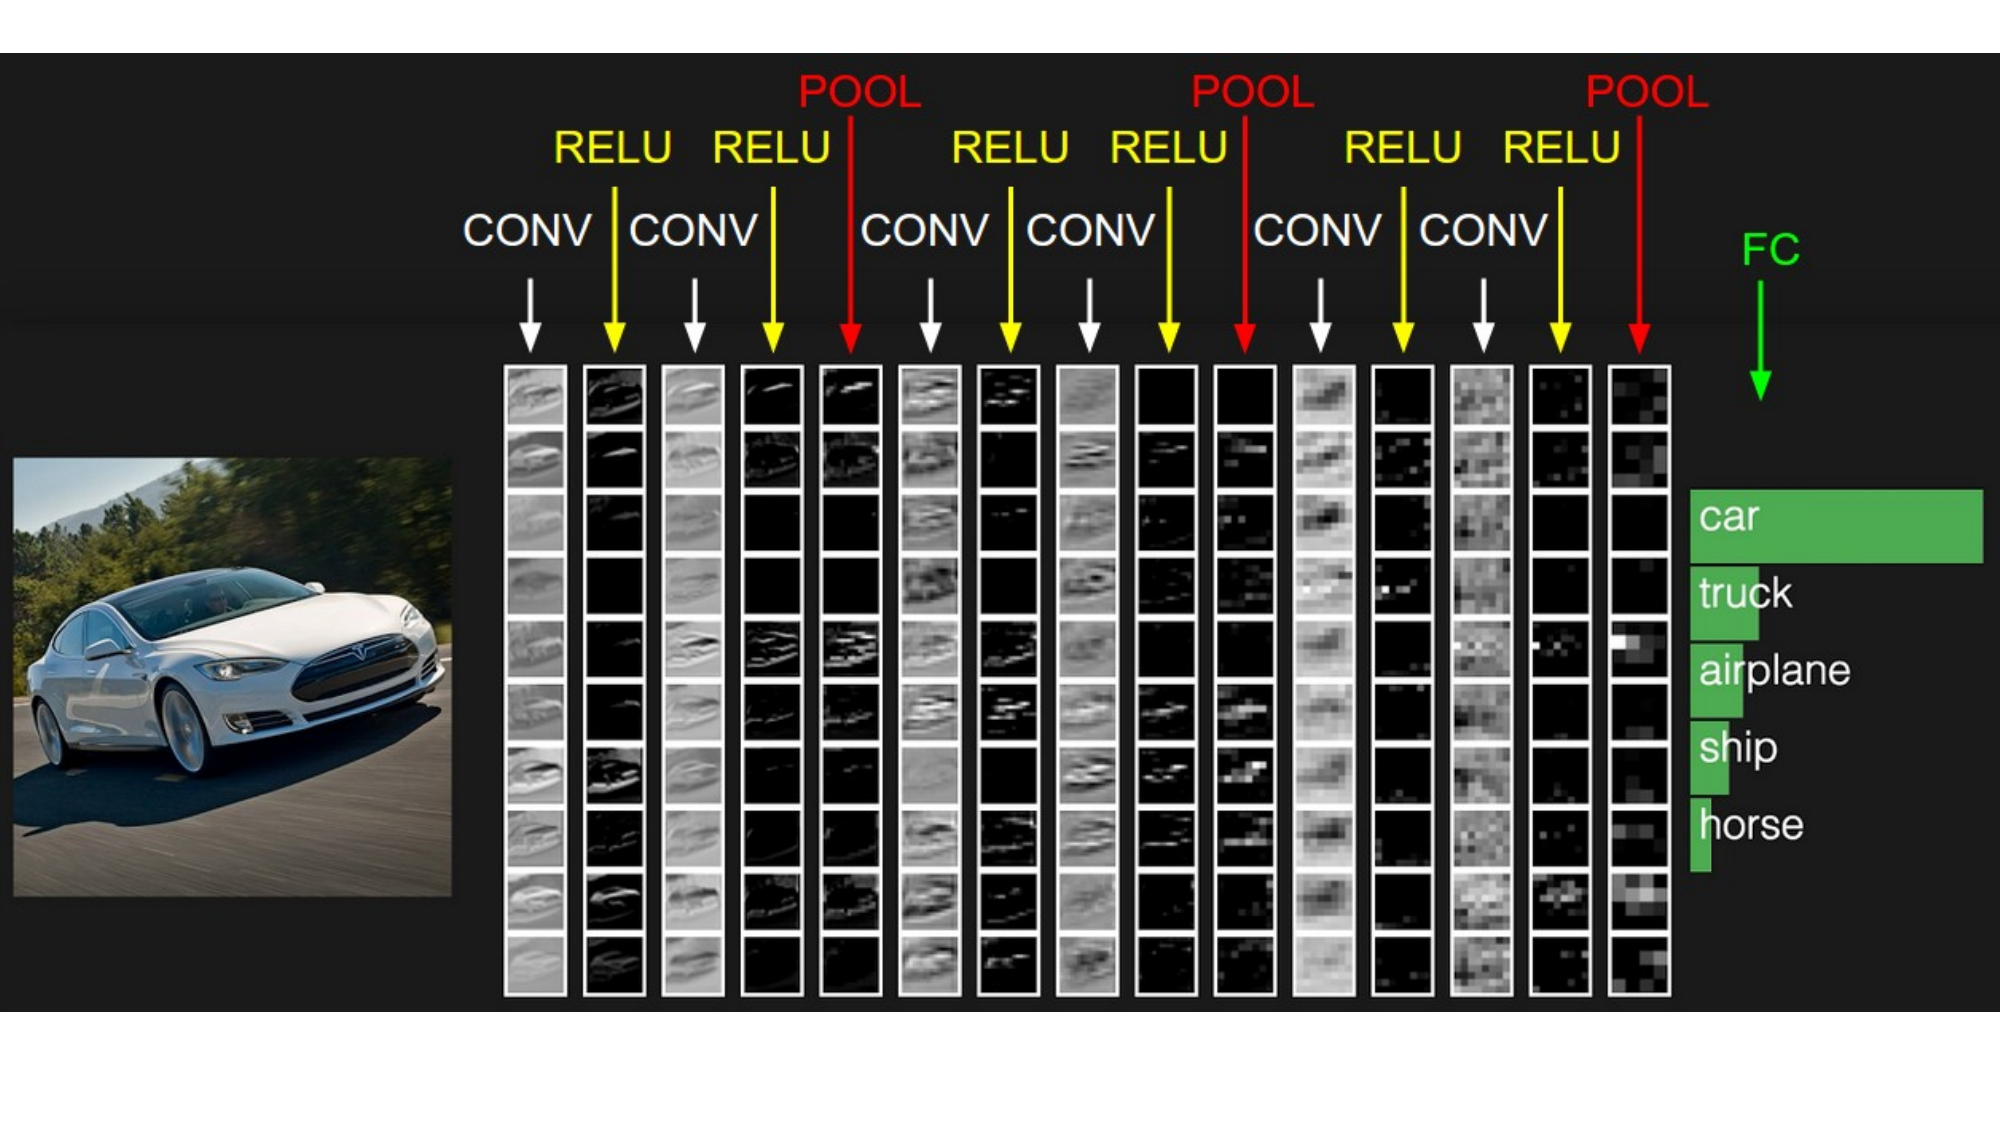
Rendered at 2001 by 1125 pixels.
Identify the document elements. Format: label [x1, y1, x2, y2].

picture [0, 53, 2000, 1012]
